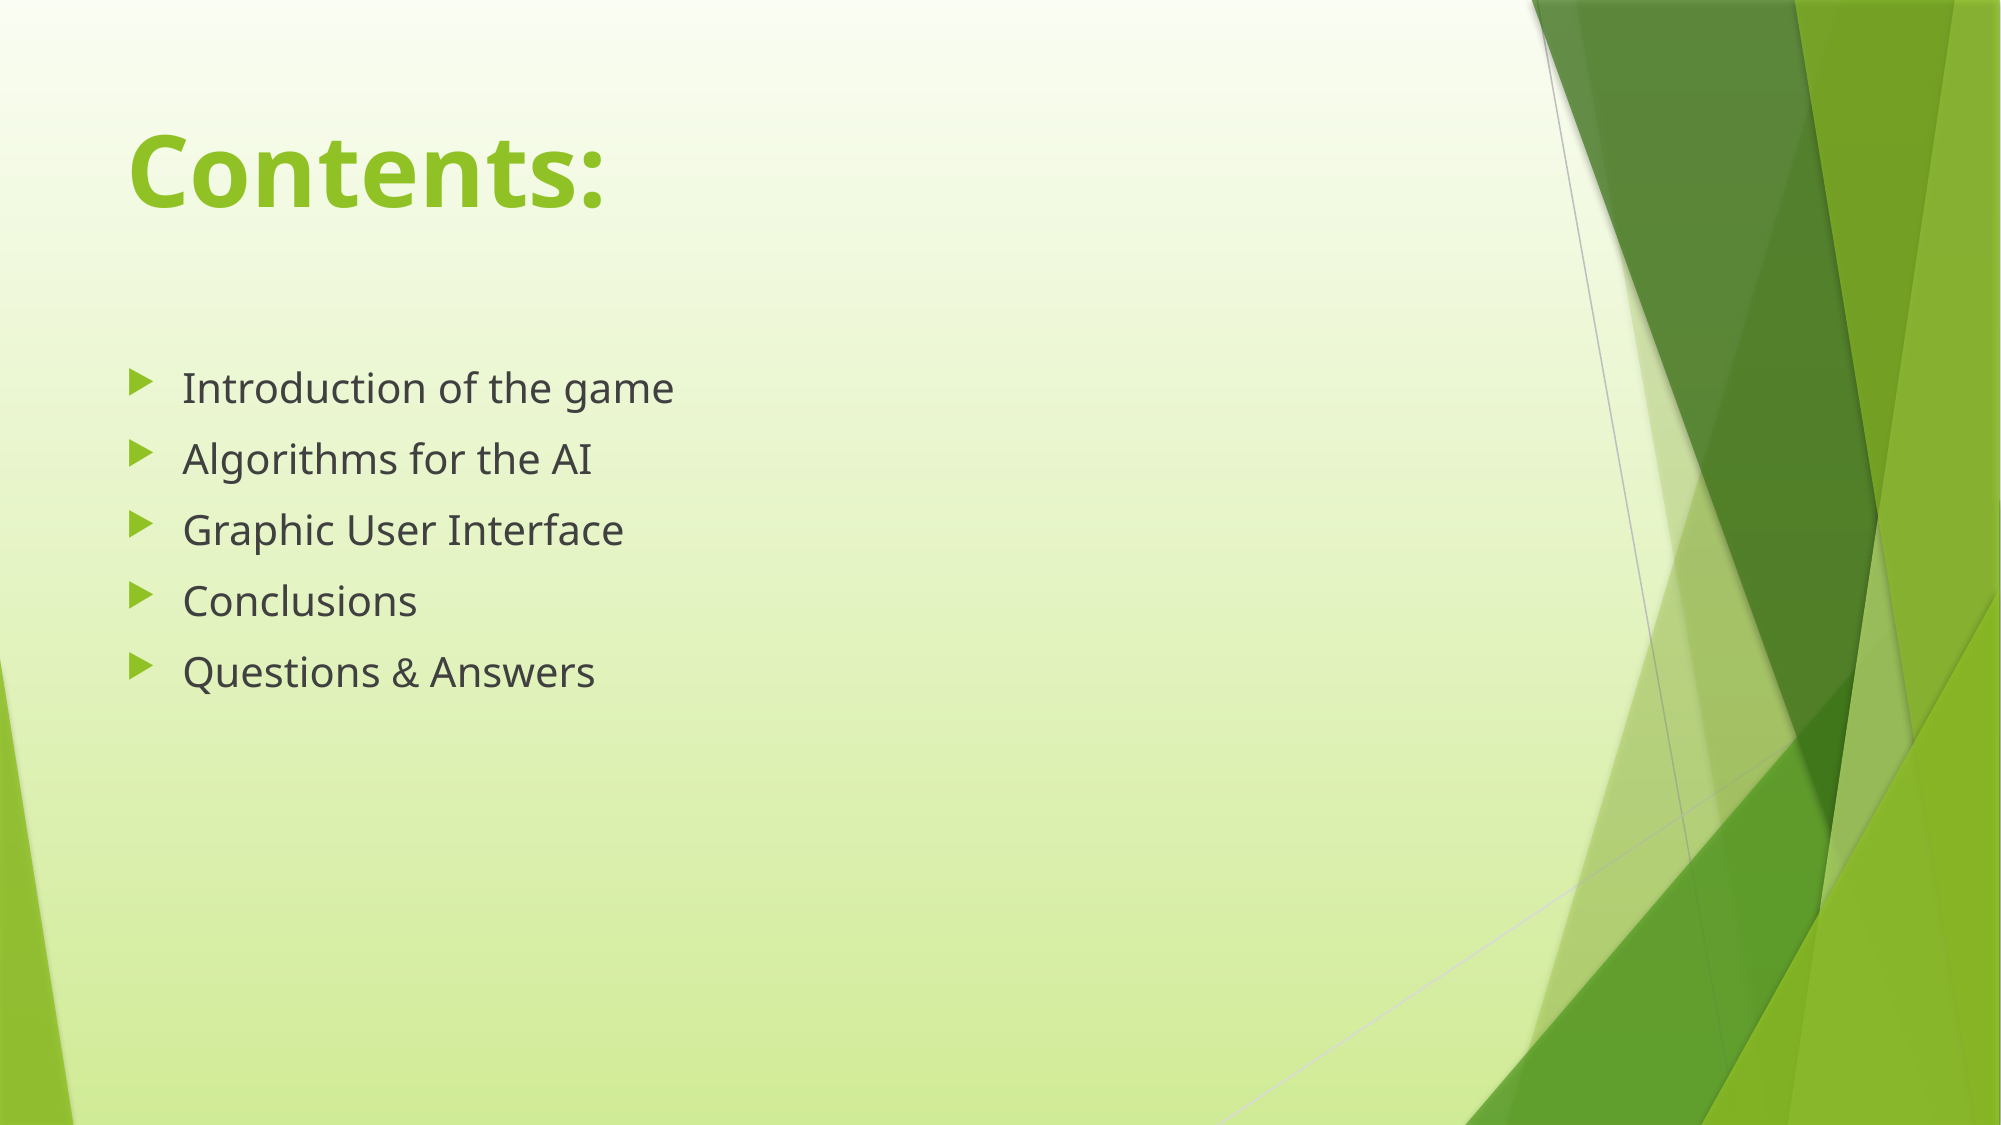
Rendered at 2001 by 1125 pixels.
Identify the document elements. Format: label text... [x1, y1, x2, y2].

title Contents: [111, 99, 1522, 273]
list Introduction of the game Algorithms for the AI Graphic User Interface Conclusions Questions & Answers [111, 354, 1522, 992]
